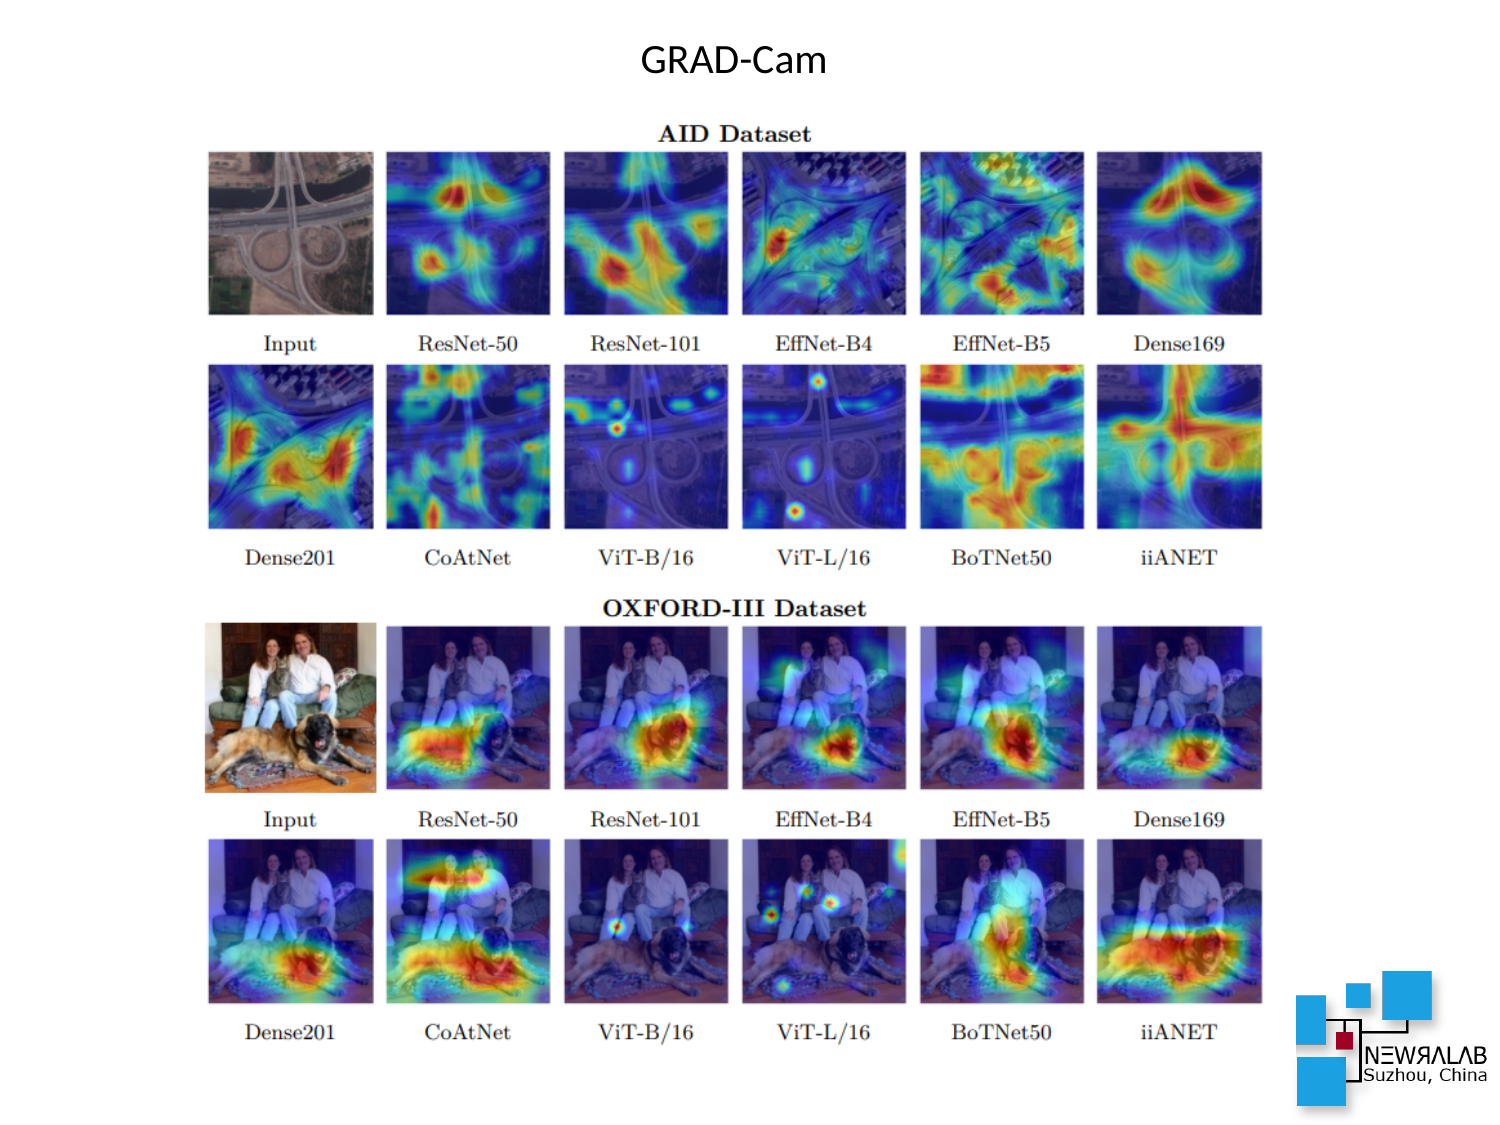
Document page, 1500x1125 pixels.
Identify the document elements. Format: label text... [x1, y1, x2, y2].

picture [178, 111, 1500, 1125]
title GRAD-Cam [59, 1, 1410, 112]
